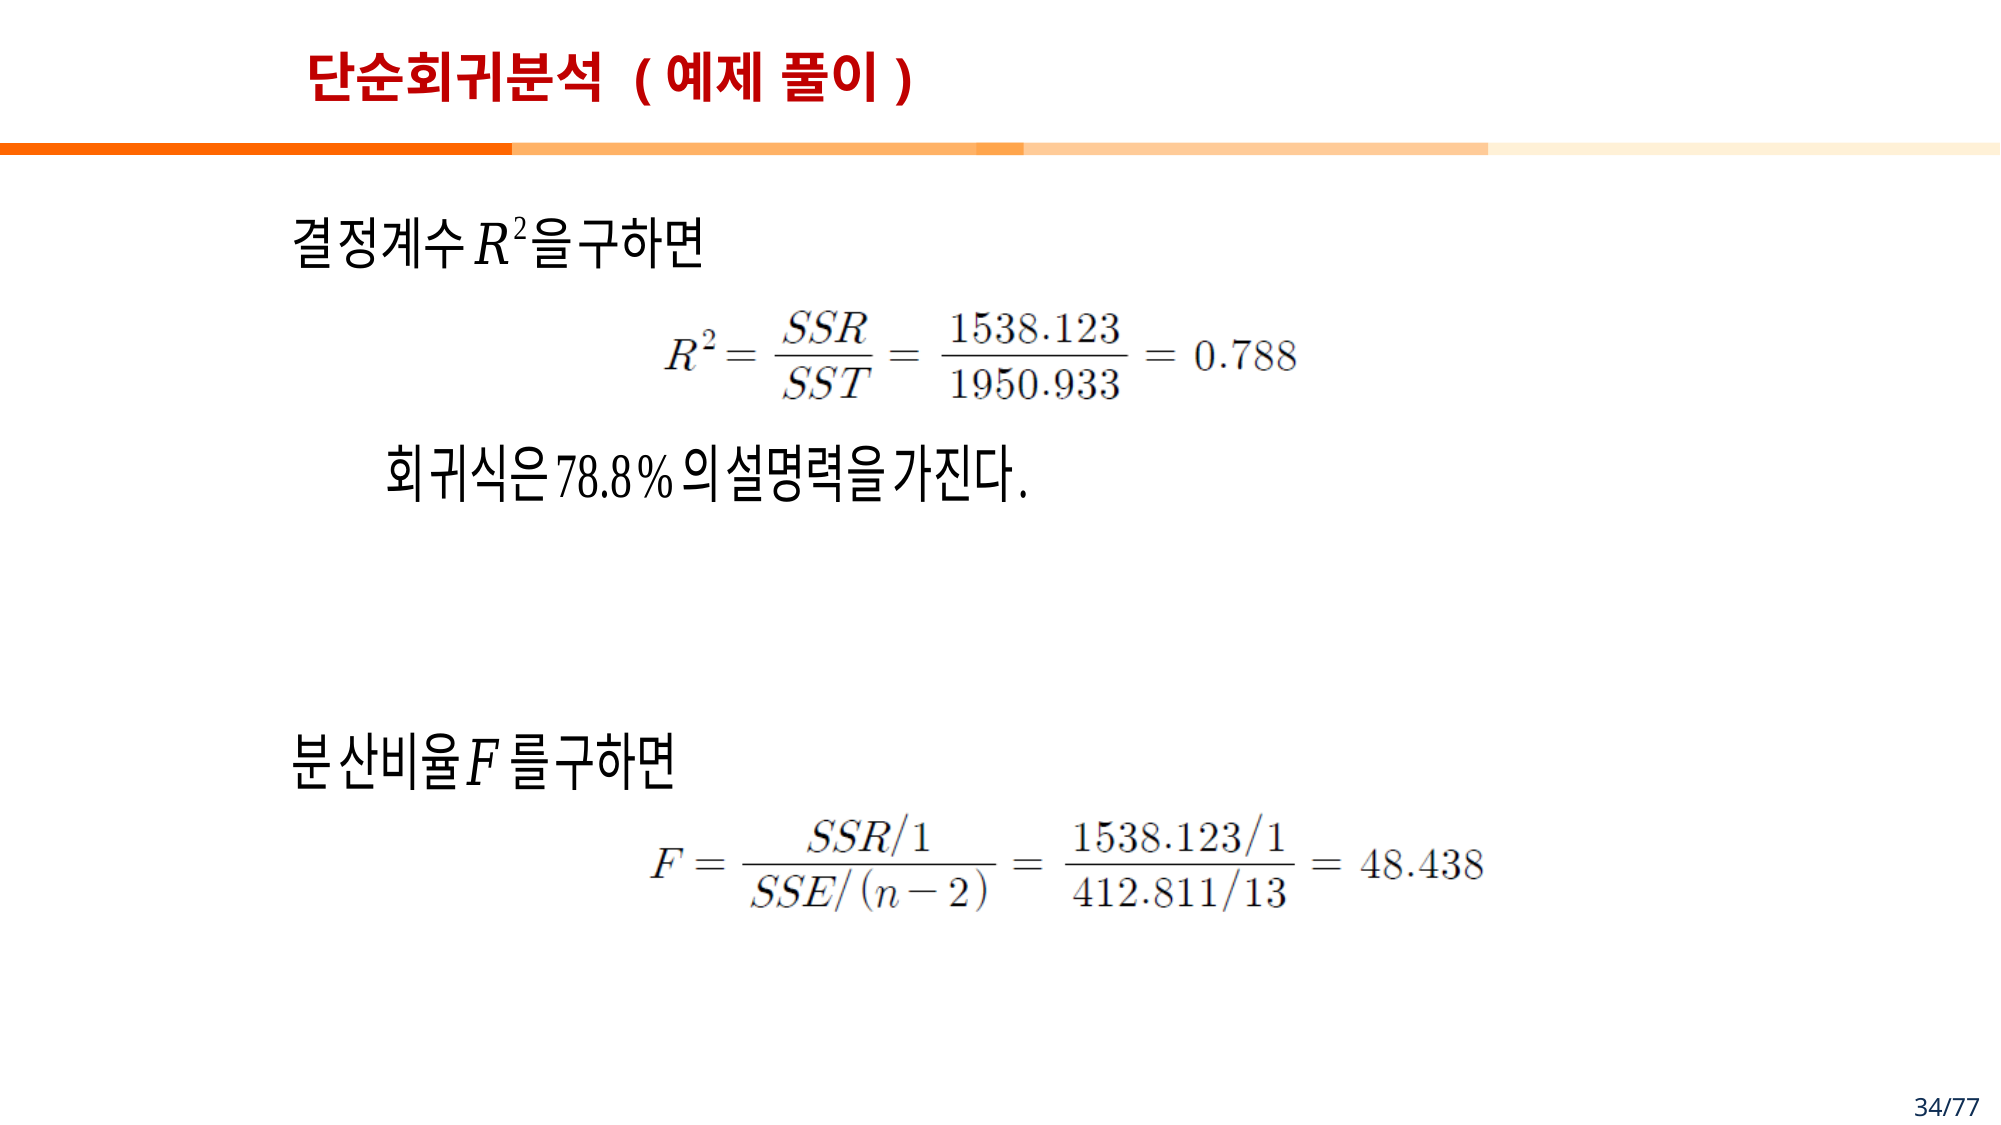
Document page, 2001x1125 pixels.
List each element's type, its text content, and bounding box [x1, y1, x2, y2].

picture [516, 807, 1498, 929]
title 단순회귀분석 (예제 풀이) [291, 31, 1532, 122]
picture [649, 296, 1320, 408]
